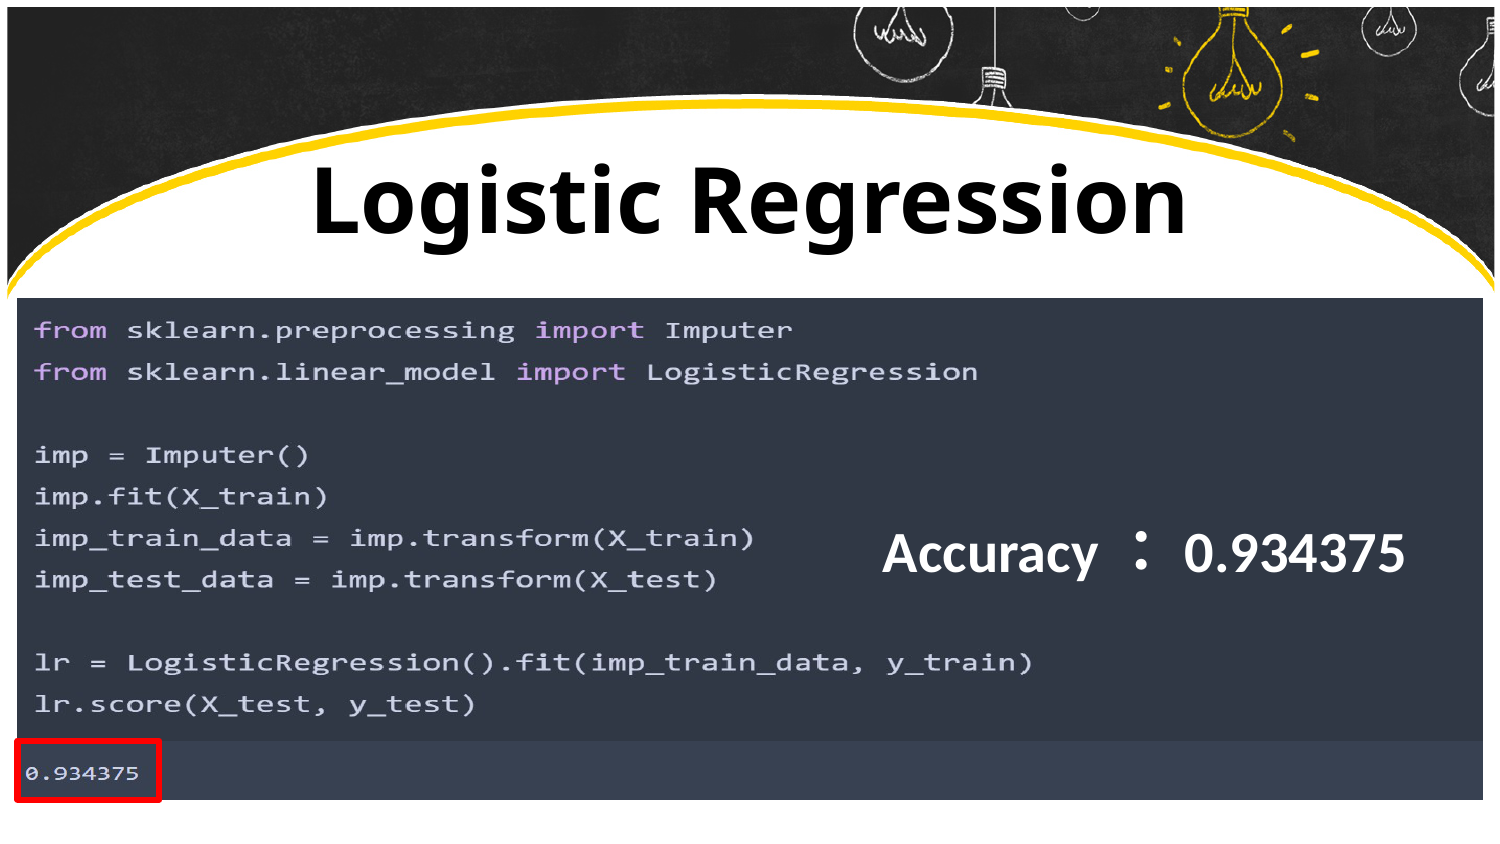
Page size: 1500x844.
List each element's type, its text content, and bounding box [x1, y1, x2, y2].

title Logistic Regression [75, 126, 1425, 268]
picture [0, 0, 1500, 844]
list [17, 298, 1483, 801]
